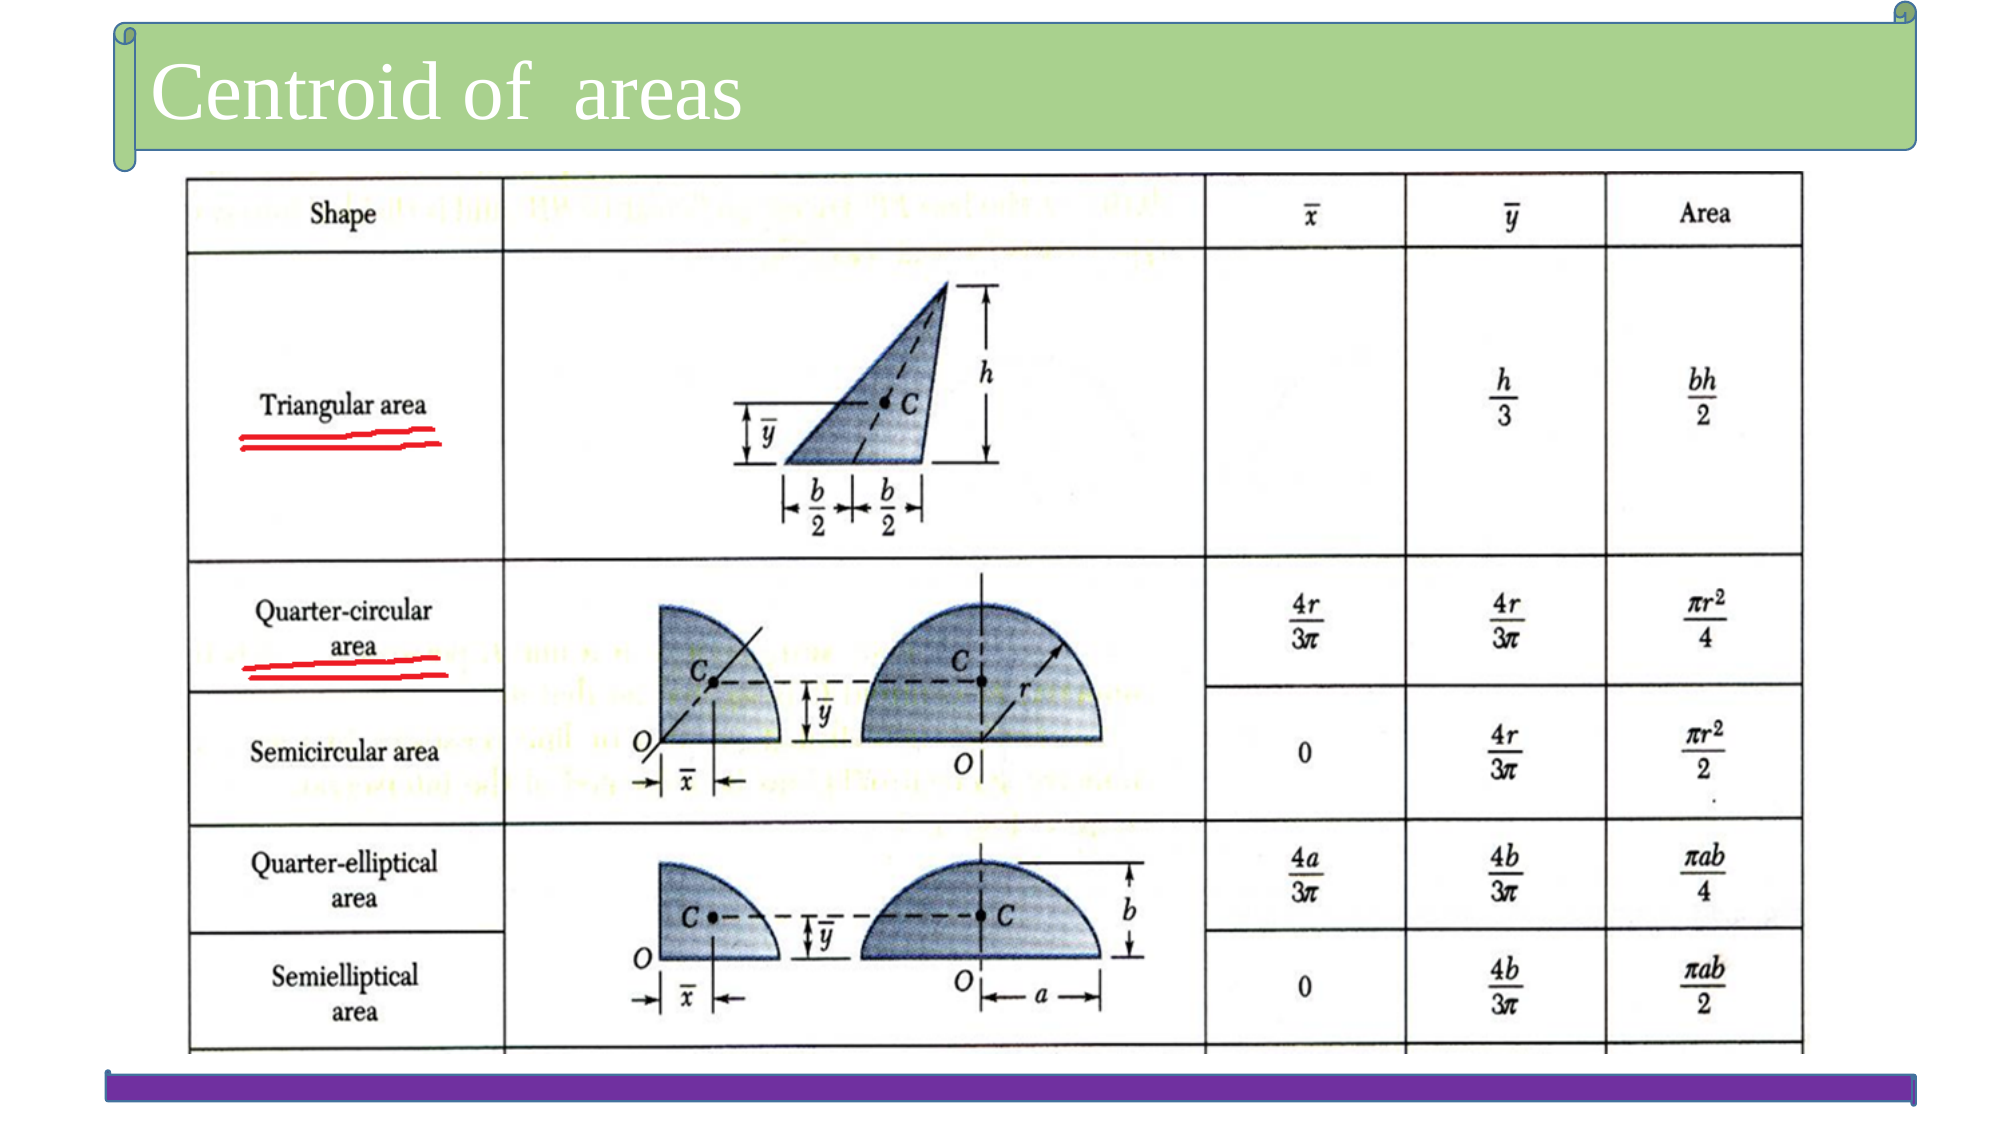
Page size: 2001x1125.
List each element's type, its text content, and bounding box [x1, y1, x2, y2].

picture [180, 171, 1814, 1054]
text_box [104, 1069, 1917, 1107]
text_box Centroid of areas [113, 0, 1917, 173]
